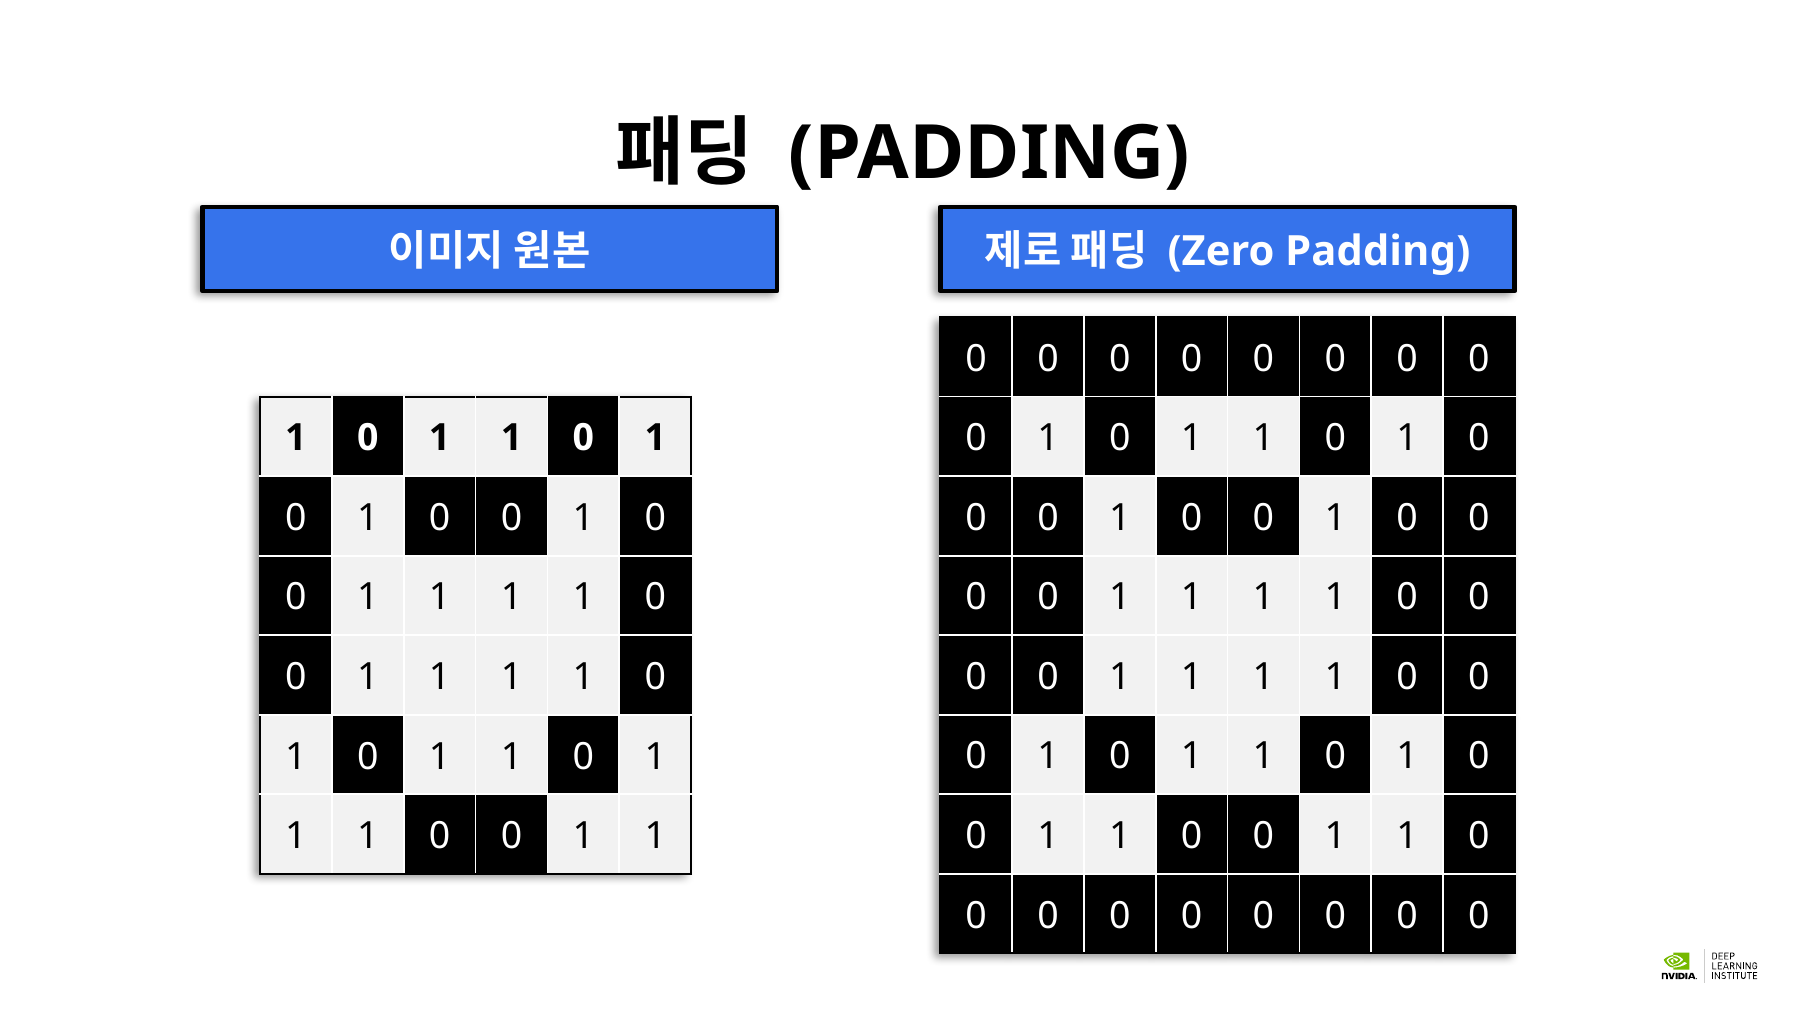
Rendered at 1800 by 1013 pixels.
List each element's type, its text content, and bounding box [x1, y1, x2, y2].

table_cell 1 [1228, 716, 1299, 793]
table_cell 0 [1300, 397, 1370, 475]
table_cell 0 [1300, 716, 1370, 793]
table_cell 0 [941, 397, 1011, 475]
table_cell 1 [1228, 636, 1299, 714]
text_box 제로 패딩 (Zero Padding) [938, 205, 1517, 293]
table_cell 1 [1013, 795, 1083, 873]
table_cell 0 [1013, 875, 1083, 952]
table_cell 0 [333, 716, 403, 793]
table_cell 1 [333, 477, 403, 555]
table_cell 1 [1157, 557, 1227, 634]
table_header 1 [405, 398, 475, 475]
table_cell 0 [1372, 636, 1442, 714]
table_cell 0 [1013, 477, 1083, 555]
table_cell 0 [1372, 477, 1442, 555]
table_header 1 [476, 398, 547, 475]
table_cell 0 [941, 557, 1011, 634]
table_cell 1 [548, 477, 618, 555]
table_cell 0 [1300, 875, 1370, 952]
table_header 0 [1300, 318, 1370, 396]
table_cell 1 [1228, 397, 1299, 475]
table_cell 1 [476, 716, 547, 793]
table_cell 1 [548, 636, 618, 714]
table_cell 0 [941, 477, 1011, 555]
table_header 0 [1013, 318, 1083, 396]
table_cell 0 [1085, 716, 1155, 793]
table_cell 0 [1444, 795, 1514, 873]
table_cell 0 [1157, 795, 1227, 873]
table_cell 1 [261, 716, 331, 793]
table_cell 0 [1444, 716, 1514, 793]
table_cell 0 [1444, 875, 1514, 952]
table_cell 1 [1013, 397, 1083, 475]
table_cell 1 [548, 557, 618, 634]
table_cell 1 [1372, 397, 1442, 475]
table_cell 1 [1157, 397, 1227, 475]
table_header 1 [261, 398, 331, 475]
table_cell 0 [1013, 557, 1083, 634]
table_cell 0 [941, 636, 1011, 714]
table_cell 1 [333, 557, 403, 634]
table_cell 1 [1085, 636, 1155, 714]
table_cell 0 [1228, 875, 1299, 952]
table_cell 1 [476, 557, 547, 634]
table_cell 1 [1085, 477, 1155, 555]
table_cell 0 [261, 557, 331, 634]
table_cell 0 [1085, 875, 1155, 952]
table_cell 0 [620, 557, 690, 634]
table_cell 0 [1444, 477, 1514, 555]
table_header 0 [941, 318, 1011, 396]
table_cell 1 [476, 636, 547, 714]
table_cell 0 [1157, 477, 1227, 555]
table_cell 1 [1300, 636, 1370, 714]
table_cell 1 [1372, 716, 1442, 793]
table_cell 0 [620, 477, 690, 555]
table_cell 0 [405, 795, 475, 873]
table_cell 1 [548, 795, 618, 873]
table_cell 1 [1085, 557, 1155, 634]
table_cell 0 [261, 477, 331, 555]
table_cell 1 [1300, 557, 1370, 634]
table_cell 1 [620, 795, 690, 873]
table_cell 0 [1228, 477, 1299, 555]
table_cell 0 [261, 636, 331, 714]
table_cell 1 [405, 716, 475, 793]
table_cell 1 [405, 636, 475, 714]
table_cell 0 [1157, 875, 1227, 952]
table_header 0 [548, 398, 618, 475]
table_cell 0 [1444, 636, 1514, 714]
table_header 0 [1085, 318, 1155, 396]
table_cell 1 [1372, 795, 1442, 873]
table_cell 0 [405, 477, 475, 555]
table_header 1 [620, 398, 690, 475]
table_cell 1 [1085, 795, 1155, 873]
table_cell 0 [548, 716, 618, 793]
table_cell 0 [941, 875, 1011, 952]
table_header 0 [1372, 318, 1442, 396]
table_cell 1 [261, 795, 331, 873]
table_cell 0 [1444, 557, 1514, 634]
table_cell 1 [1013, 716, 1083, 793]
text_box 이미지 원본 [200, 205, 779, 293]
table_cell 0 [941, 795, 1011, 873]
table_cell 0 [1372, 557, 1442, 634]
text_box 패딩 (Padding) [84, 105, 1722, 202]
table_cell 1 [1157, 716, 1227, 793]
table_cell 0 [1085, 397, 1155, 475]
table_cell 1 [1300, 477, 1370, 555]
table_cell 0 [1013, 636, 1083, 714]
table_cell 0 [476, 477, 547, 555]
table_cell 1 [405, 557, 475, 634]
table_cell 0 [941, 716, 1011, 793]
table_cell 0 [1228, 795, 1299, 873]
table_cell 1 [333, 636, 403, 714]
table_header 0 [333, 398, 403, 475]
table_header 0 [1444, 318, 1514, 396]
table_cell 1 [1157, 636, 1227, 714]
table_cell 1 [1228, 557, 1299, 634]
table_header 0 [1157, 318, 1227, 396]
table_cell 0 [1372, 875, 1442, 952]
table_header 0 [1228, 318, 1299, 396]
table_cell 1 [333, 795, 403, 873]
table_cell 1 [620, 716, 690, 793]
table_cell 0 [620, 636, 690, 714]
table_cell 0 [1444, 397, 1514, 475]
table_cell 0 [476, 795, 547, 873]
table_cell 1 [1300, 795, 1370, 873]
